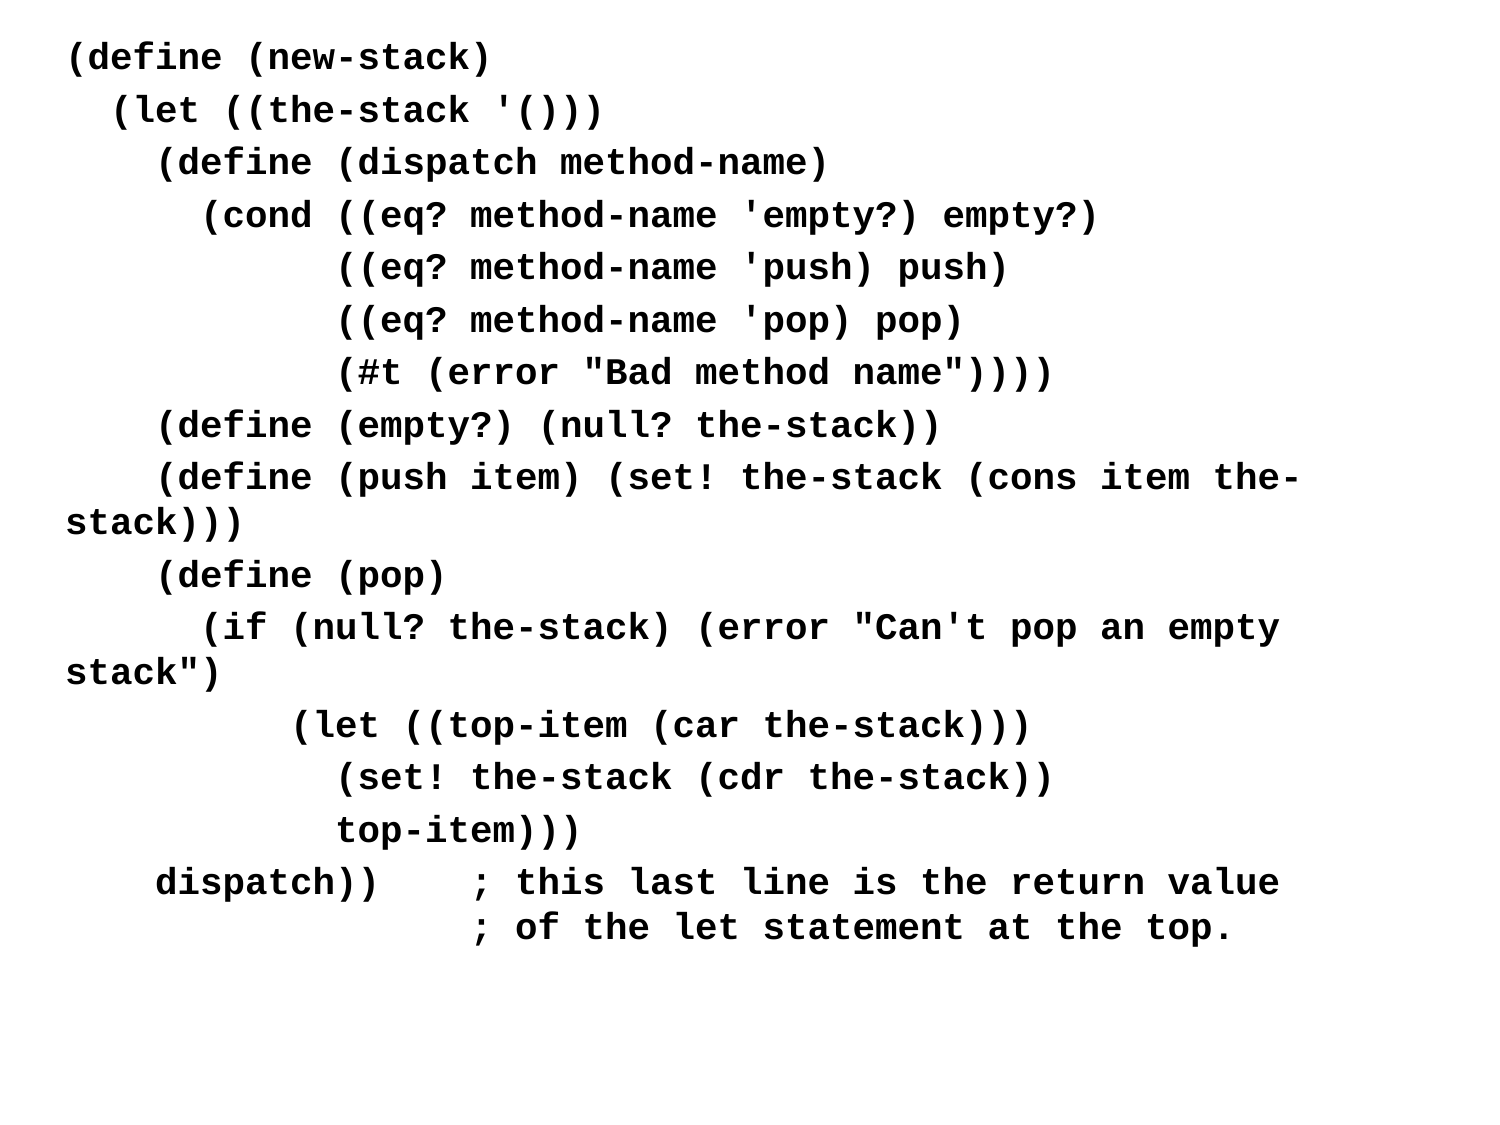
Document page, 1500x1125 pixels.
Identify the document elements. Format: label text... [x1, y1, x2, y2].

list (define (new-stack) (let ((the-stack '())) (define (dispatch method-name) (cond ((eq? method-name 'empty?) empty?) ((eq? method-name 'push) push) ((eq? method-name 'pop) pop) (#t (error "Bad method name")))) (define (empty?) (null? the-stack)) (define (push item) (set! the-stack (cons item the-stack))) (define (pop) (if (null? the-stack) (error "Can't pop an empty stack") (let ((top-item (car the-stack))) (set! the-stack (cdr the-stack)) top-item))) dispatch)) ; this last line is the return value ; of the let statement at the top. [49, 24, 1451, 1001]
